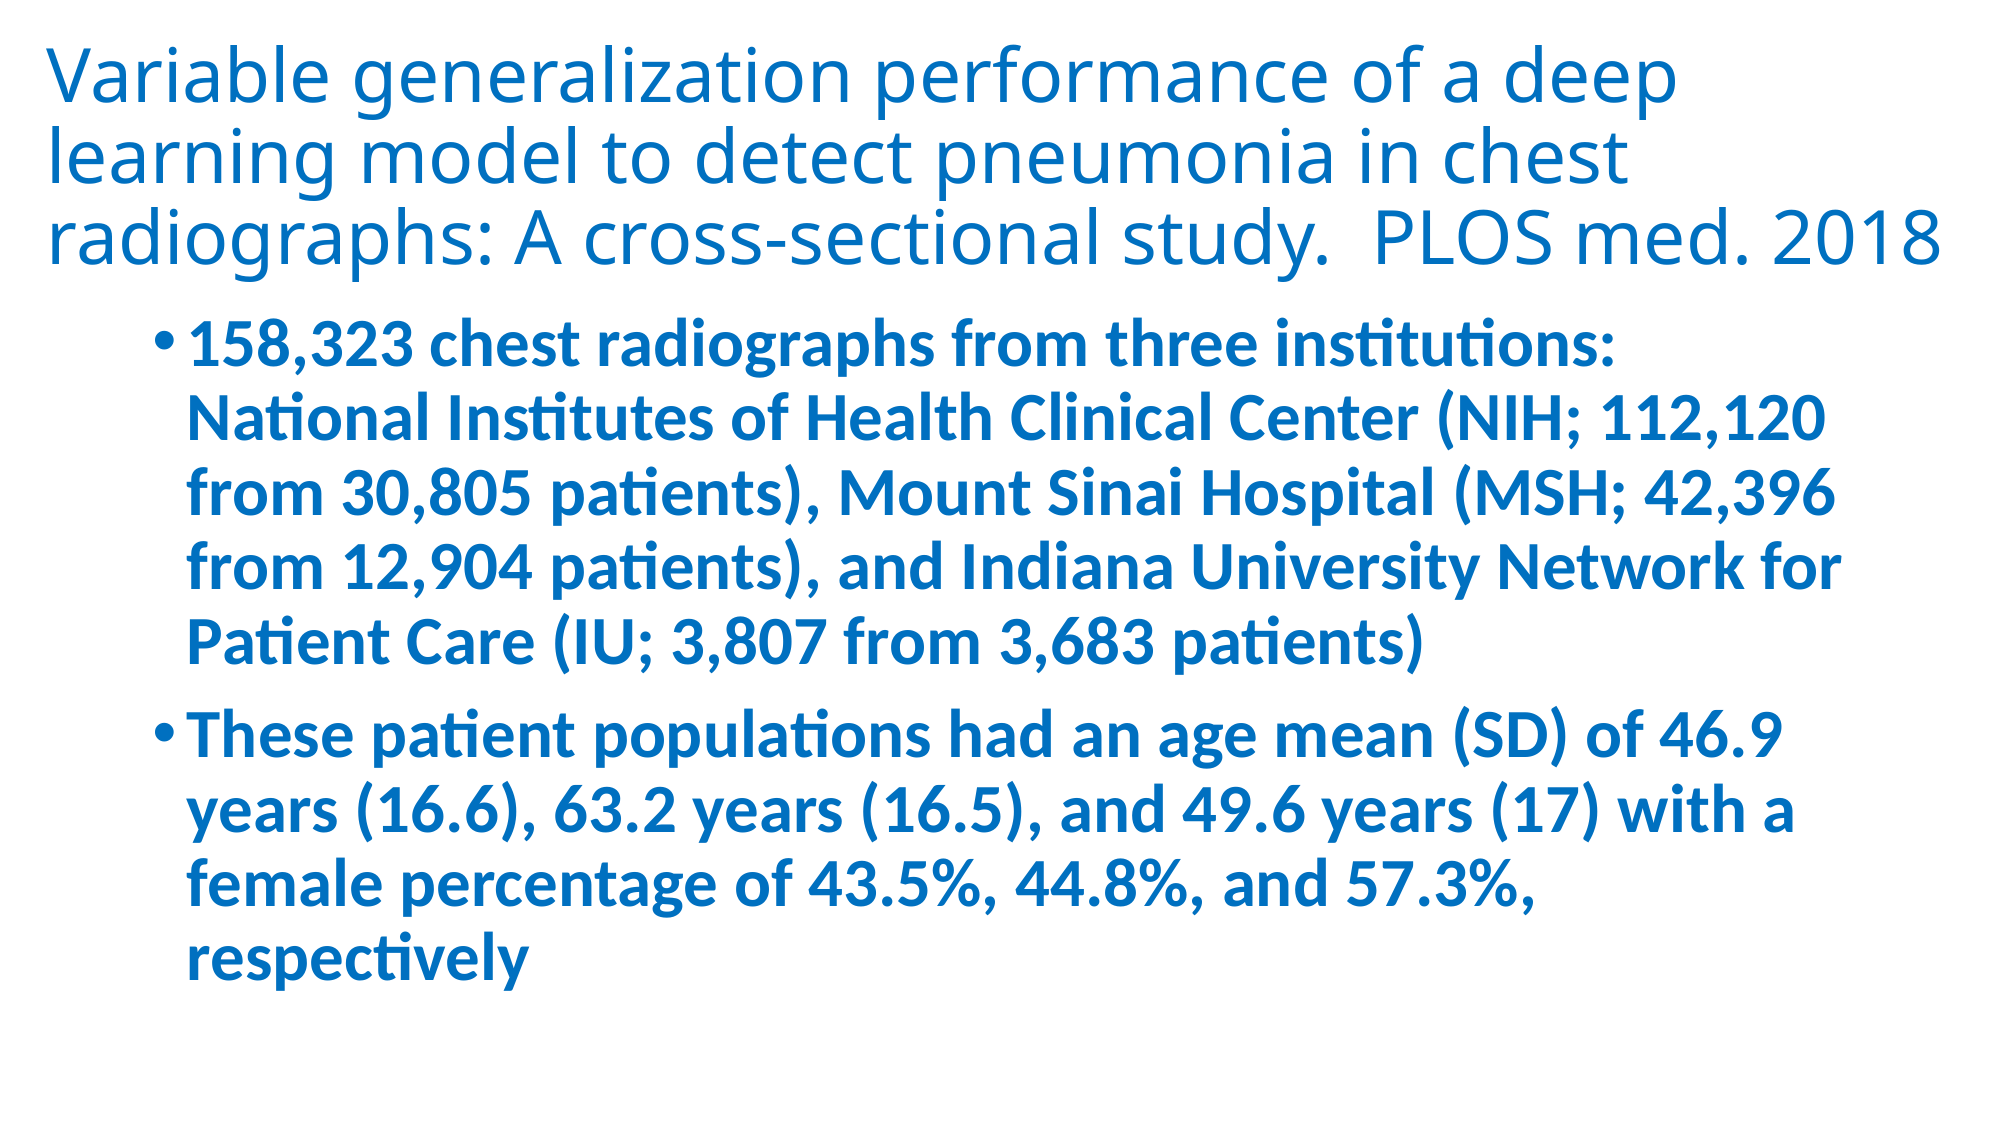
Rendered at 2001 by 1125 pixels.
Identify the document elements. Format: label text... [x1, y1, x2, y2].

title Variable generalization performance of a deep learning model to detect pneumonia in chest radiographs: A cross-sectional study. PLOS med. 2018 [31, 50, 2000, 269]
list 158,323 chest radiographs from three institutions: National Institutes of Health Clinical Center (NIH; 112,120 from 30,805 patients), Mount Sinai Hospital (MSH; 42,396 from 12,904 patients), and Indiana University Network for Patient Care (IU; 3,807 from 3,683 patients) These patient populations had an age mean (SD) of 46.9 years (16.6), 63.2 years (16.5), and 49.6 years (17) with a female percentage of 43.5%, 44.8%, and 57.3%, respectively [137, 299, 1877, 1063]
